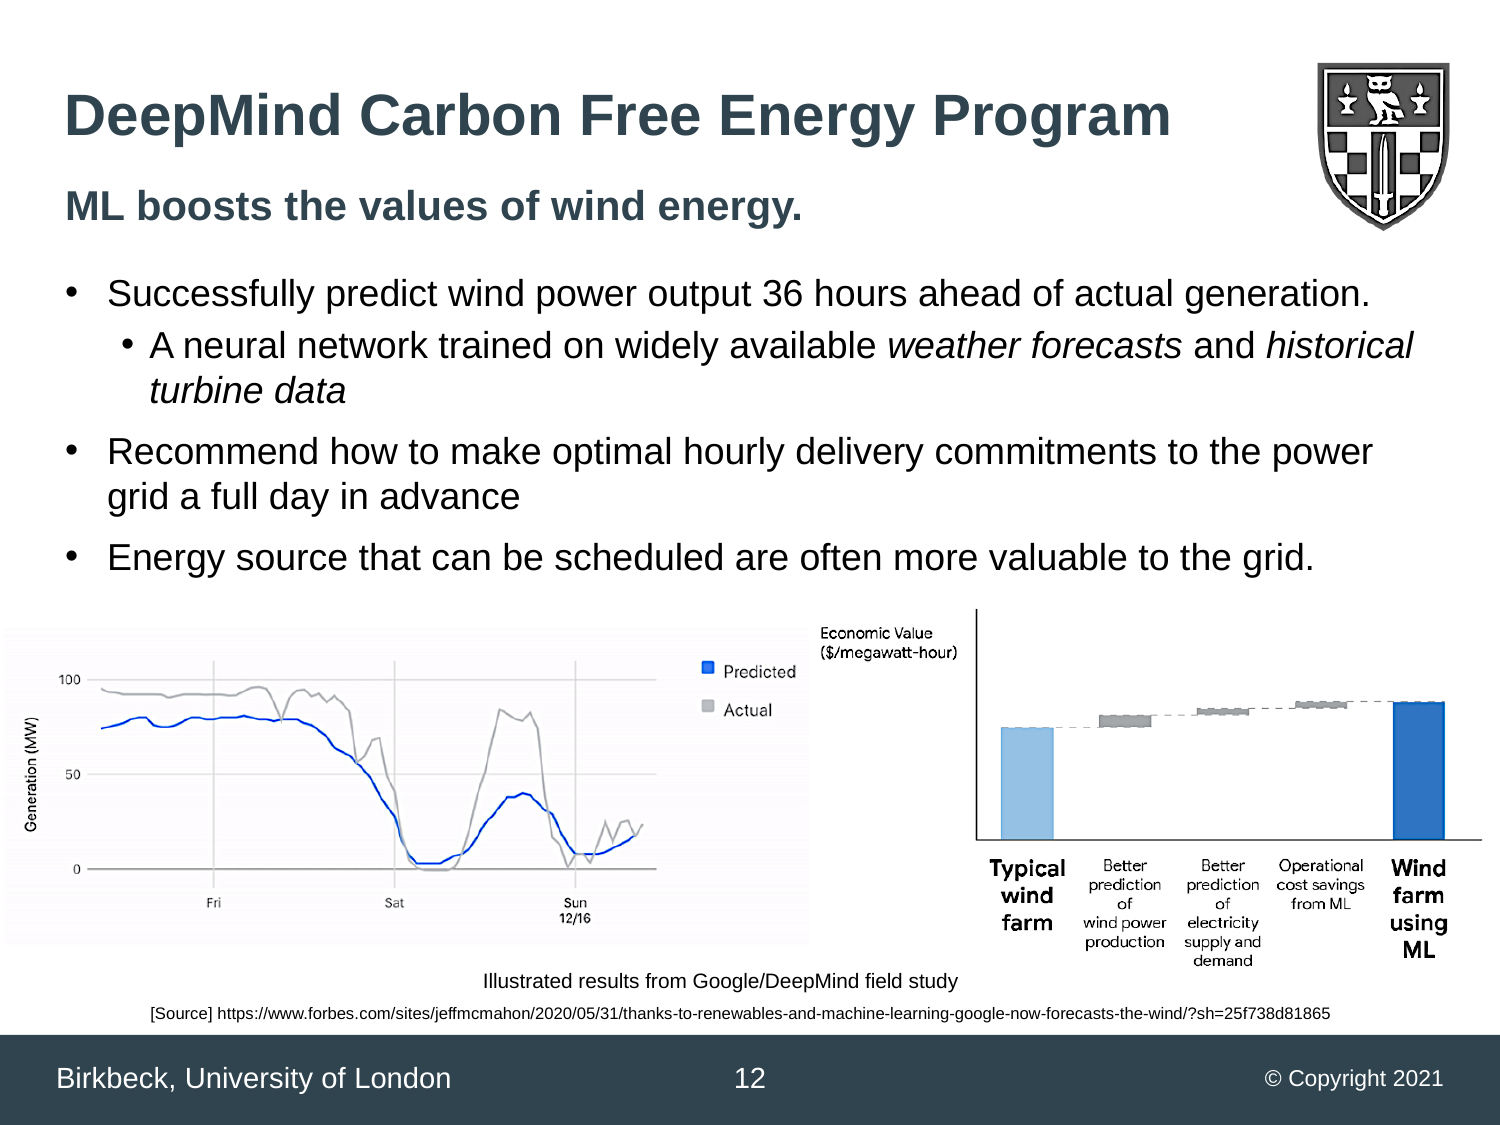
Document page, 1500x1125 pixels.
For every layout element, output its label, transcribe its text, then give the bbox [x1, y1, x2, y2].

text_box DeepMind Carbon Free Energy Program [50, 35, 1258, 157]
text_box Illustrated results from Google/DeepMind field study [468, 960, 1032, 1000]
picture [3, 597, 1493, 977]
text_box 12 [690, 1049, 810, 1105]
picture [1316, 61, 1450, 157]
text_box [Source] https://www.forbes.com/sites/jeffmcmahon/2020/05/31/thanks-to-renewables-and-machine-learning-google-now-forecasts-the-wind/?sh=25f738d81865 [135, 995, 1364, 1030]
text_box ML boosts the values of wind energy. [50, 157, 1450, 252]
text_box Successfully predict wind power output 36 hours ahead of actual generation. A neural network trained on widely available weather forecasts and historical turbine data Recommend how to make optimal hourly delivery commitments to the power grid a full day in advance Energy source that can be scheduled are often more valuable to the grid. [50, 261, 1450, 593]
